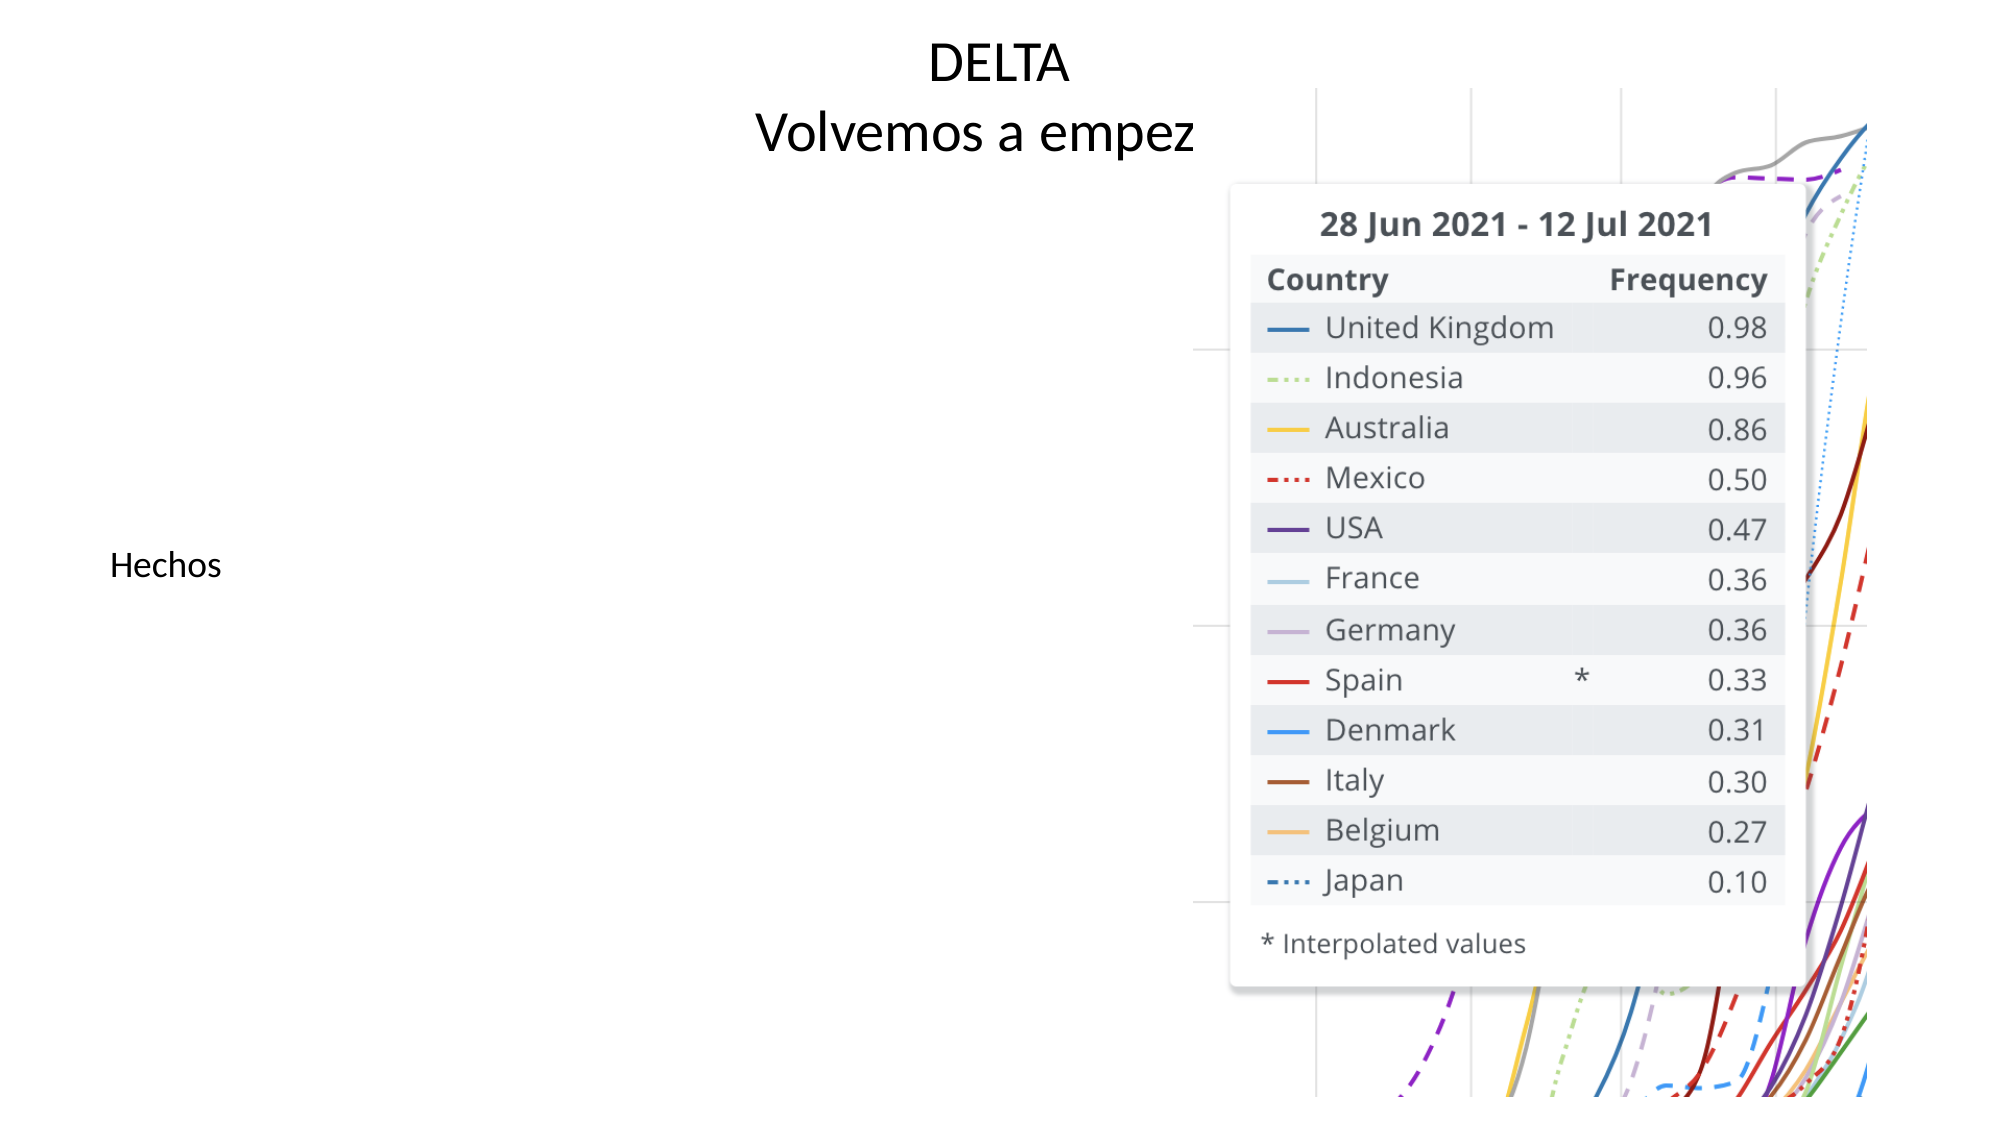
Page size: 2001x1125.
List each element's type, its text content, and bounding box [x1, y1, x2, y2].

picture [1193, 88, 1867, 1097]
text_box Hechos [95, 532, 237, 592]
text_box DELTA Volvemos a empezar [740, 15, 1259, 171]
